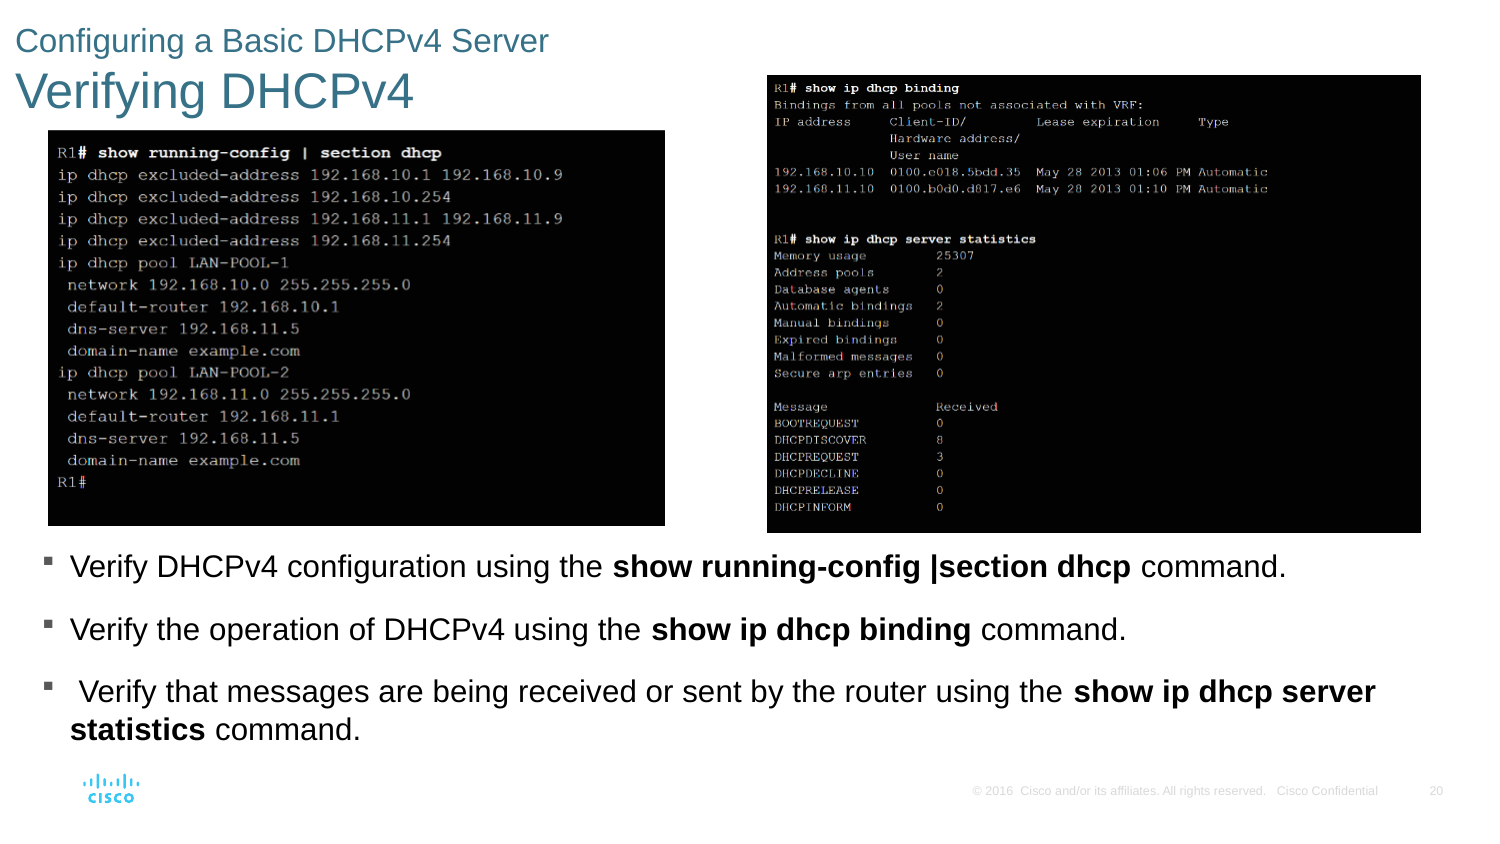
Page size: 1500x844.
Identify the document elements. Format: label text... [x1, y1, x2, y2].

picture [48, 130, 665, 526]
list Verify DHCPv4 configuration using the show running-config |section dhcp command. Verify the operation of DHCPv4 using the show ip dhcp binding command. Verify that messages are being received or sent by the router using the show ip dhcp server statistics command. [26, 538, 1421, 664]
title Configuring a Basic DHCPv4 Server Verifying DHCPv4 [0, 6, 1500, 131]
picture [766, 75, 1421, 533]
